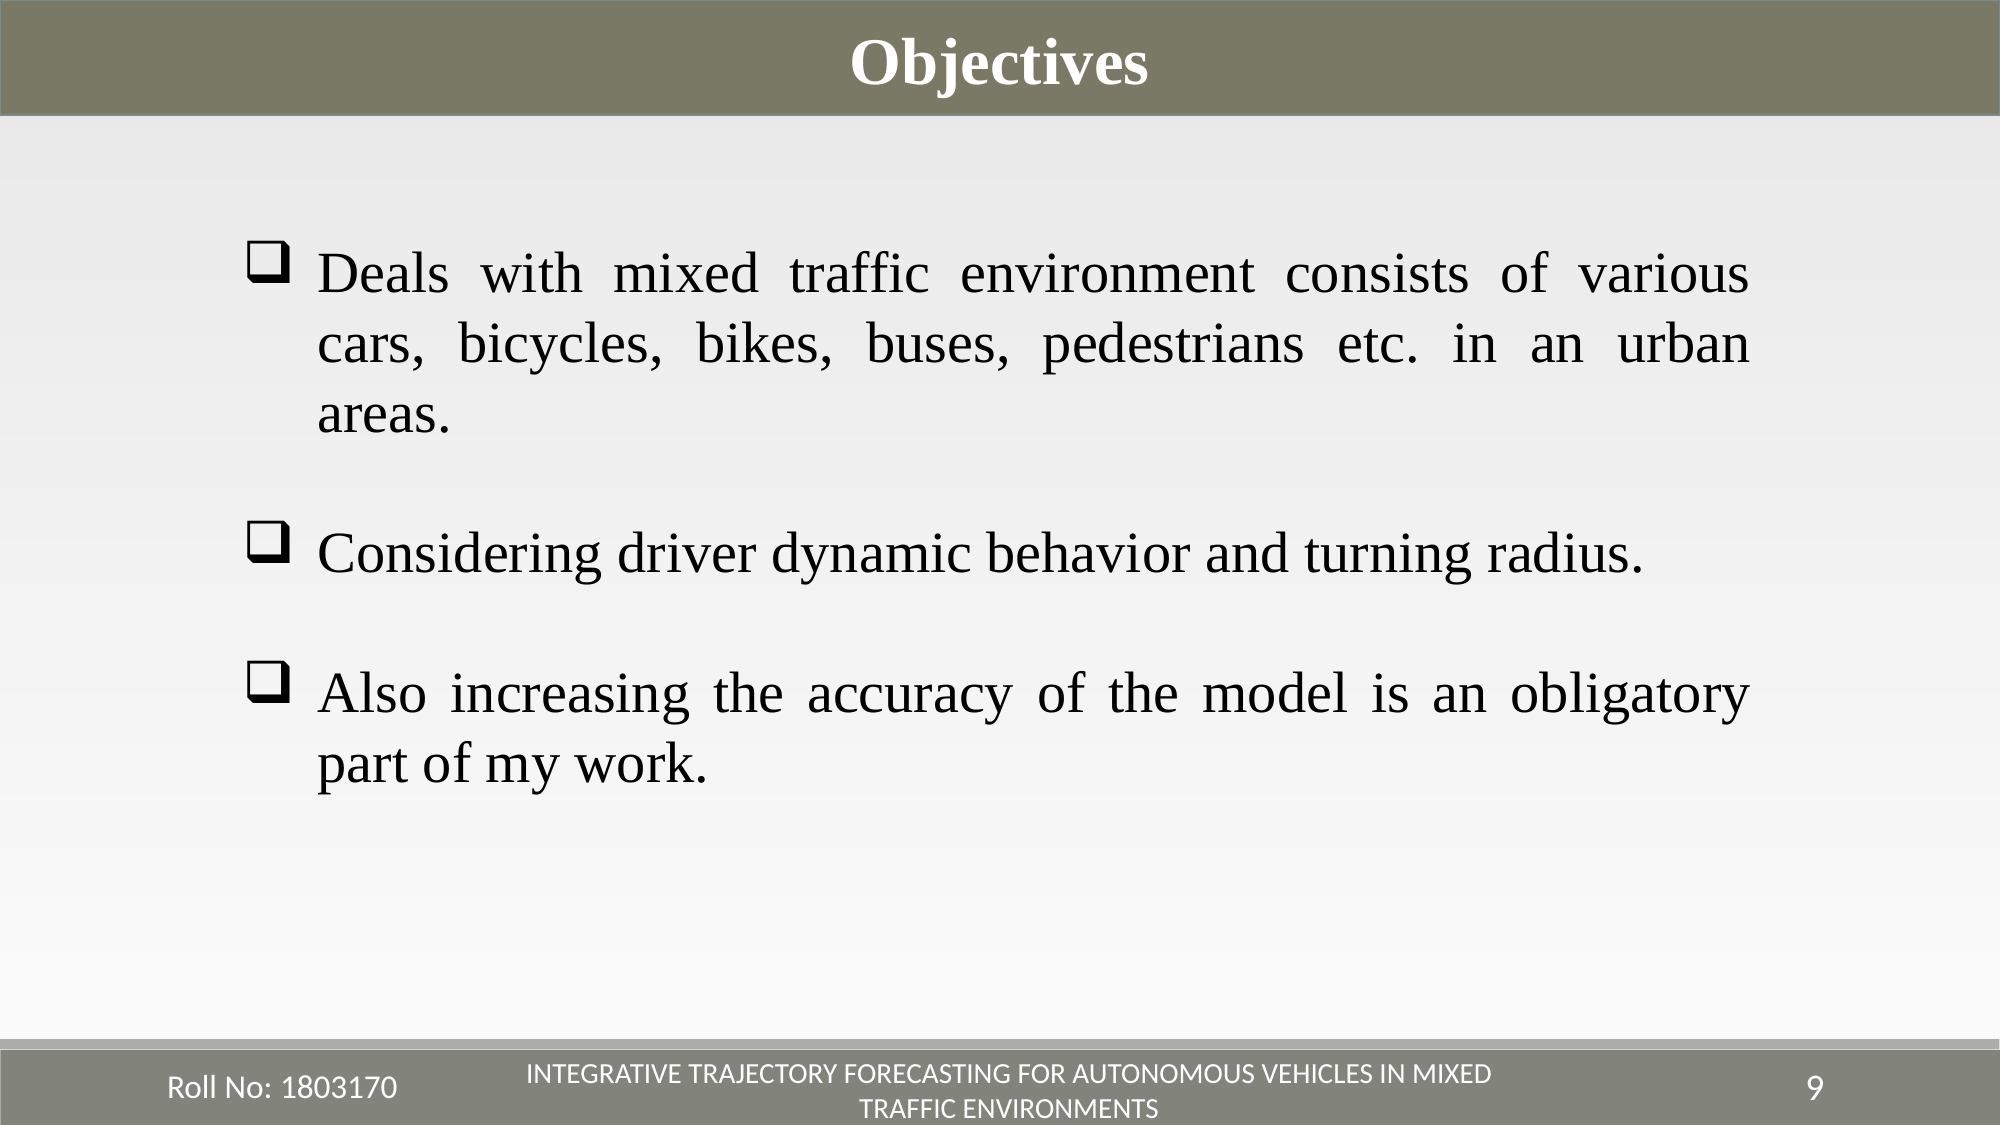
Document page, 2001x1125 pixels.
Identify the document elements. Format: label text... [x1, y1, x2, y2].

slide_number 9 [1624, 1055, 1840, 1116]
footer Integrative Trajectory Forecasting for Autonomous Vehicles in Mixed Traffic Environments [507, 1059, 1511, 1120]
slide_number Roll No: 1803170 [152, 1055, 558, 1116]
text_box Deals with mixed traffic environment consists of various cars, bicycles, bikes, buses, pedestrians etc. in an urban areas. Considering driver dynamic behavior and turning radius. Also increasing the accuracy of the model is an obligatory part of my work. [152, 227, 1767, 892]
text_box Objectives [0, 0, 2000, 116]
